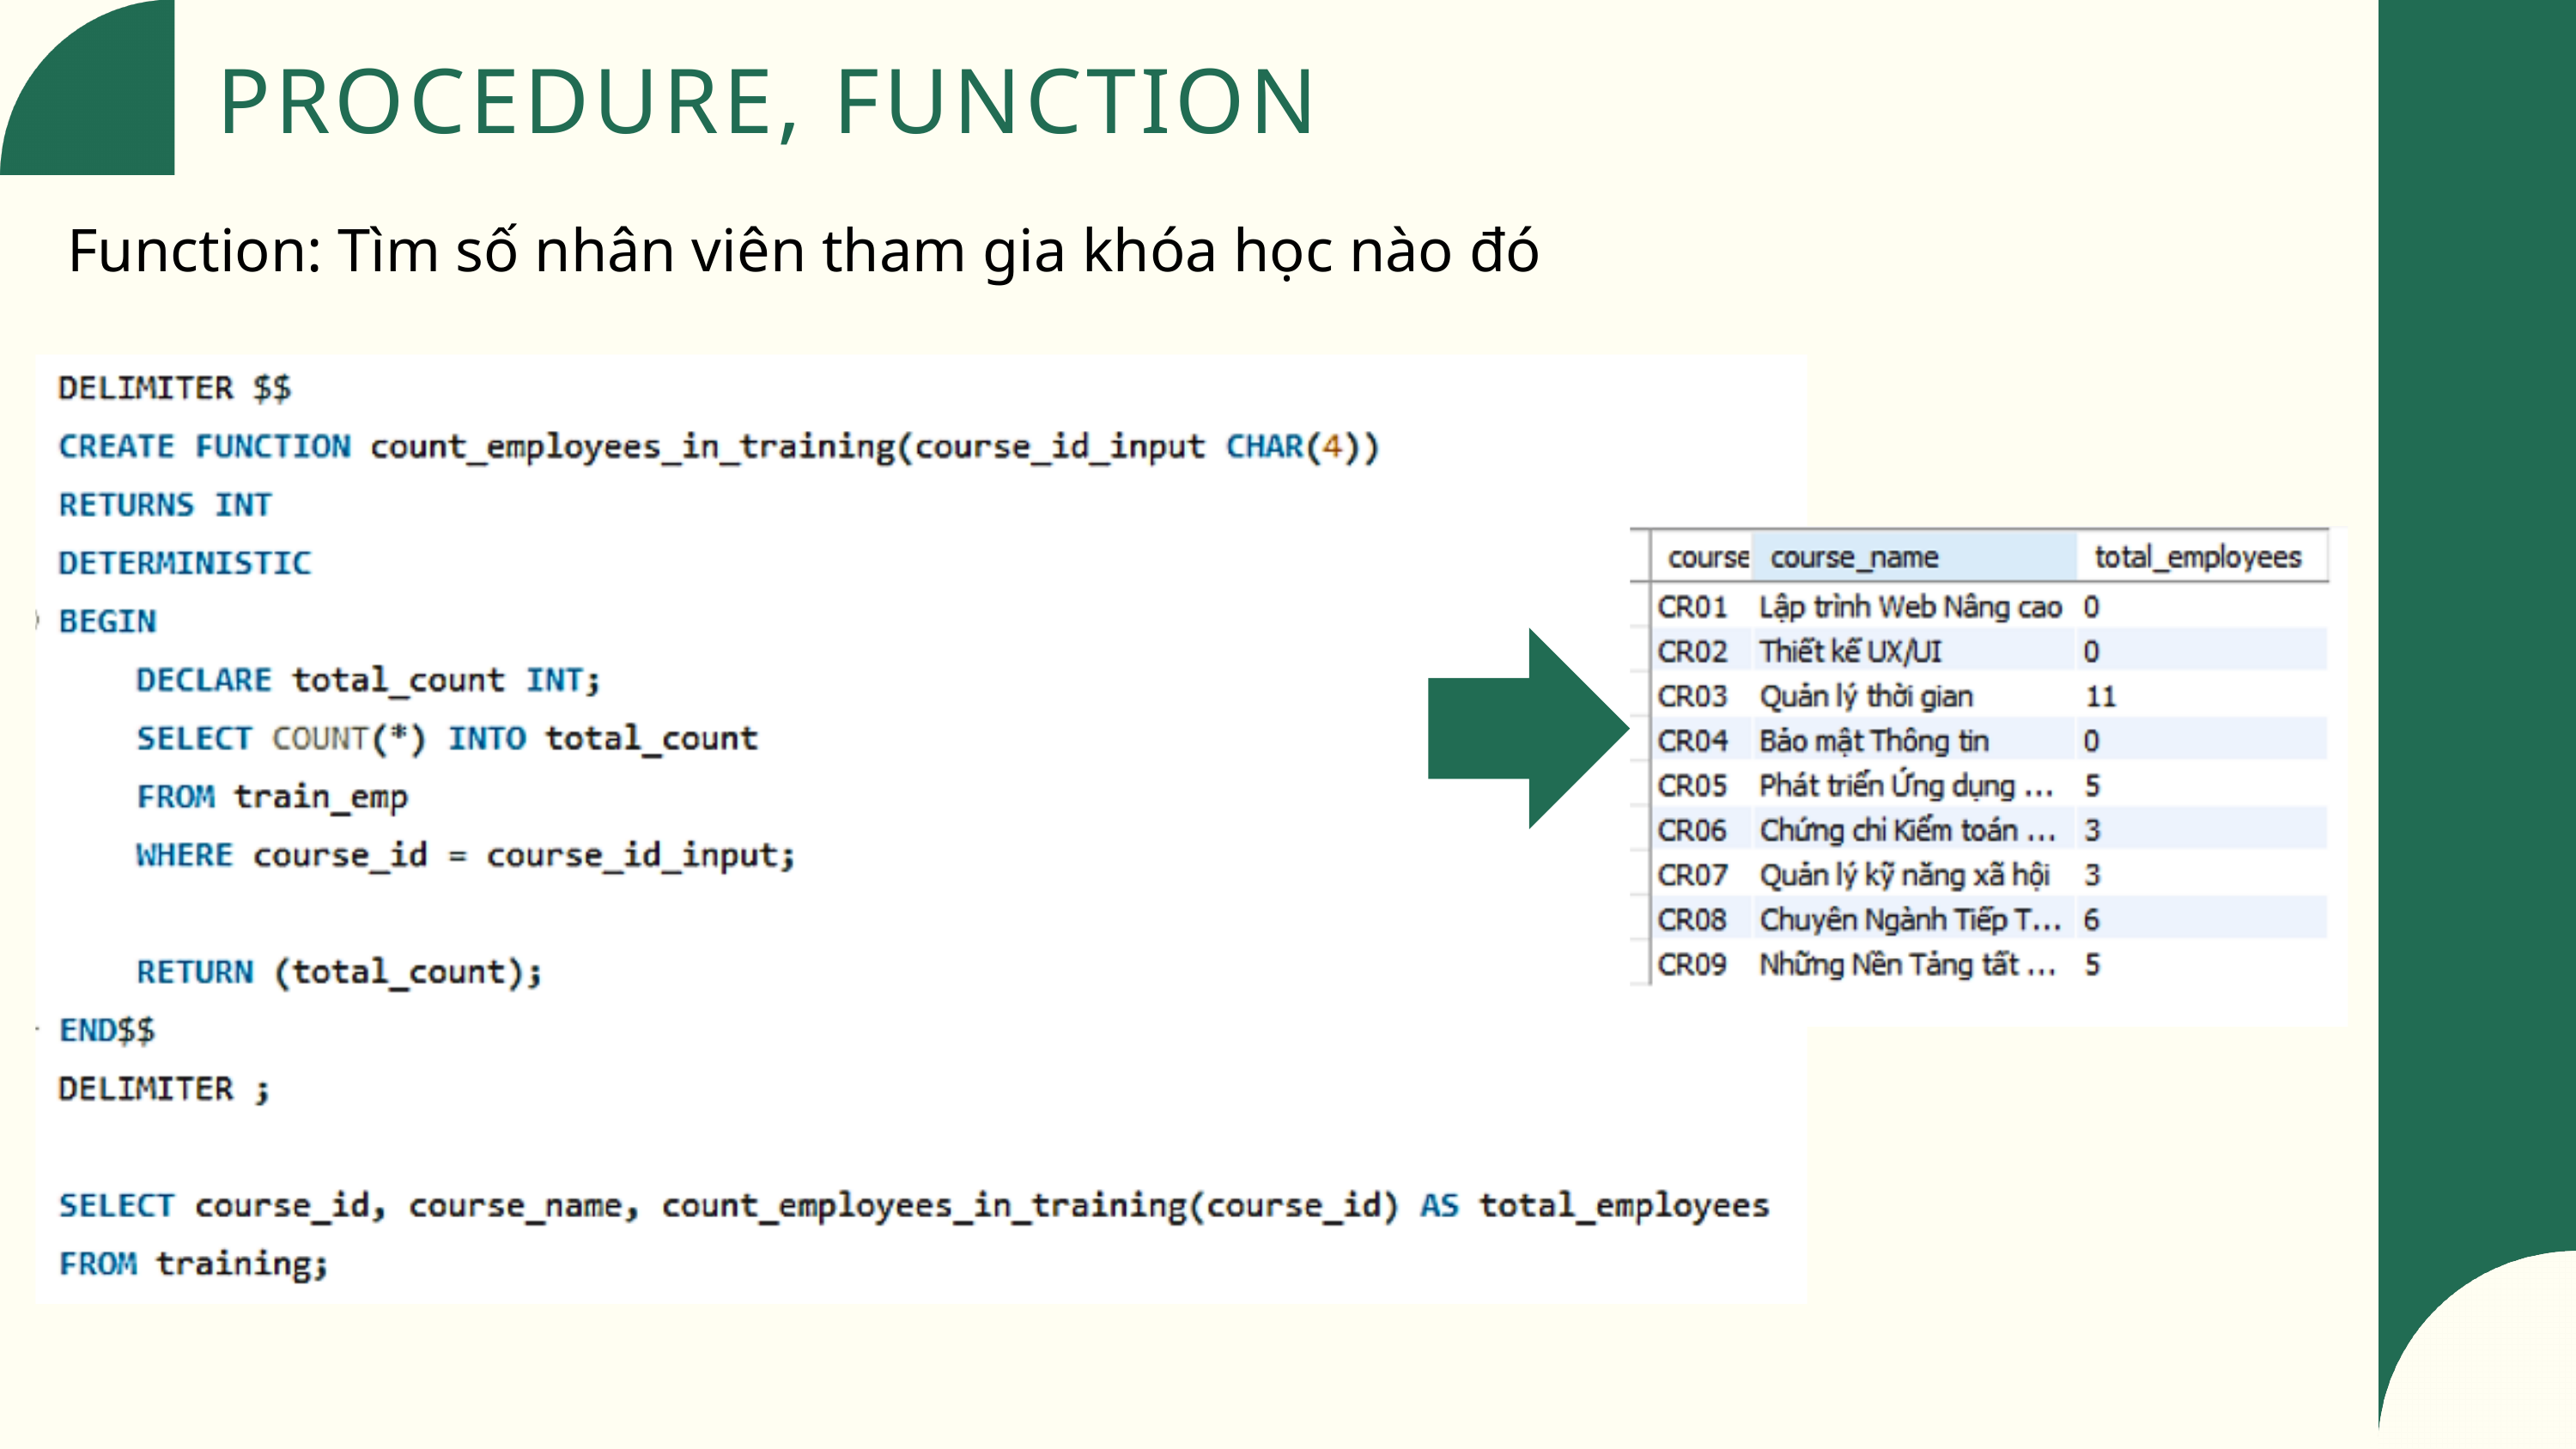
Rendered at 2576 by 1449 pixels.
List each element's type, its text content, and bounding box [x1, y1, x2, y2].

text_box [2378, 0, 2576, 1449]
text_box [0, 0, 175, 175]
text_box [35, 355, 1807, 1304]
text_box [1630, 526, 2348, 1027]
text_box PROCEDURE, FUNCTION [216, 26, 1552, 151]
text_box Function: Tìm số nhân viên tham gia khóa học nào đó [67, 190, 2348, 284]
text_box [1428, 627, 1631, 830]
